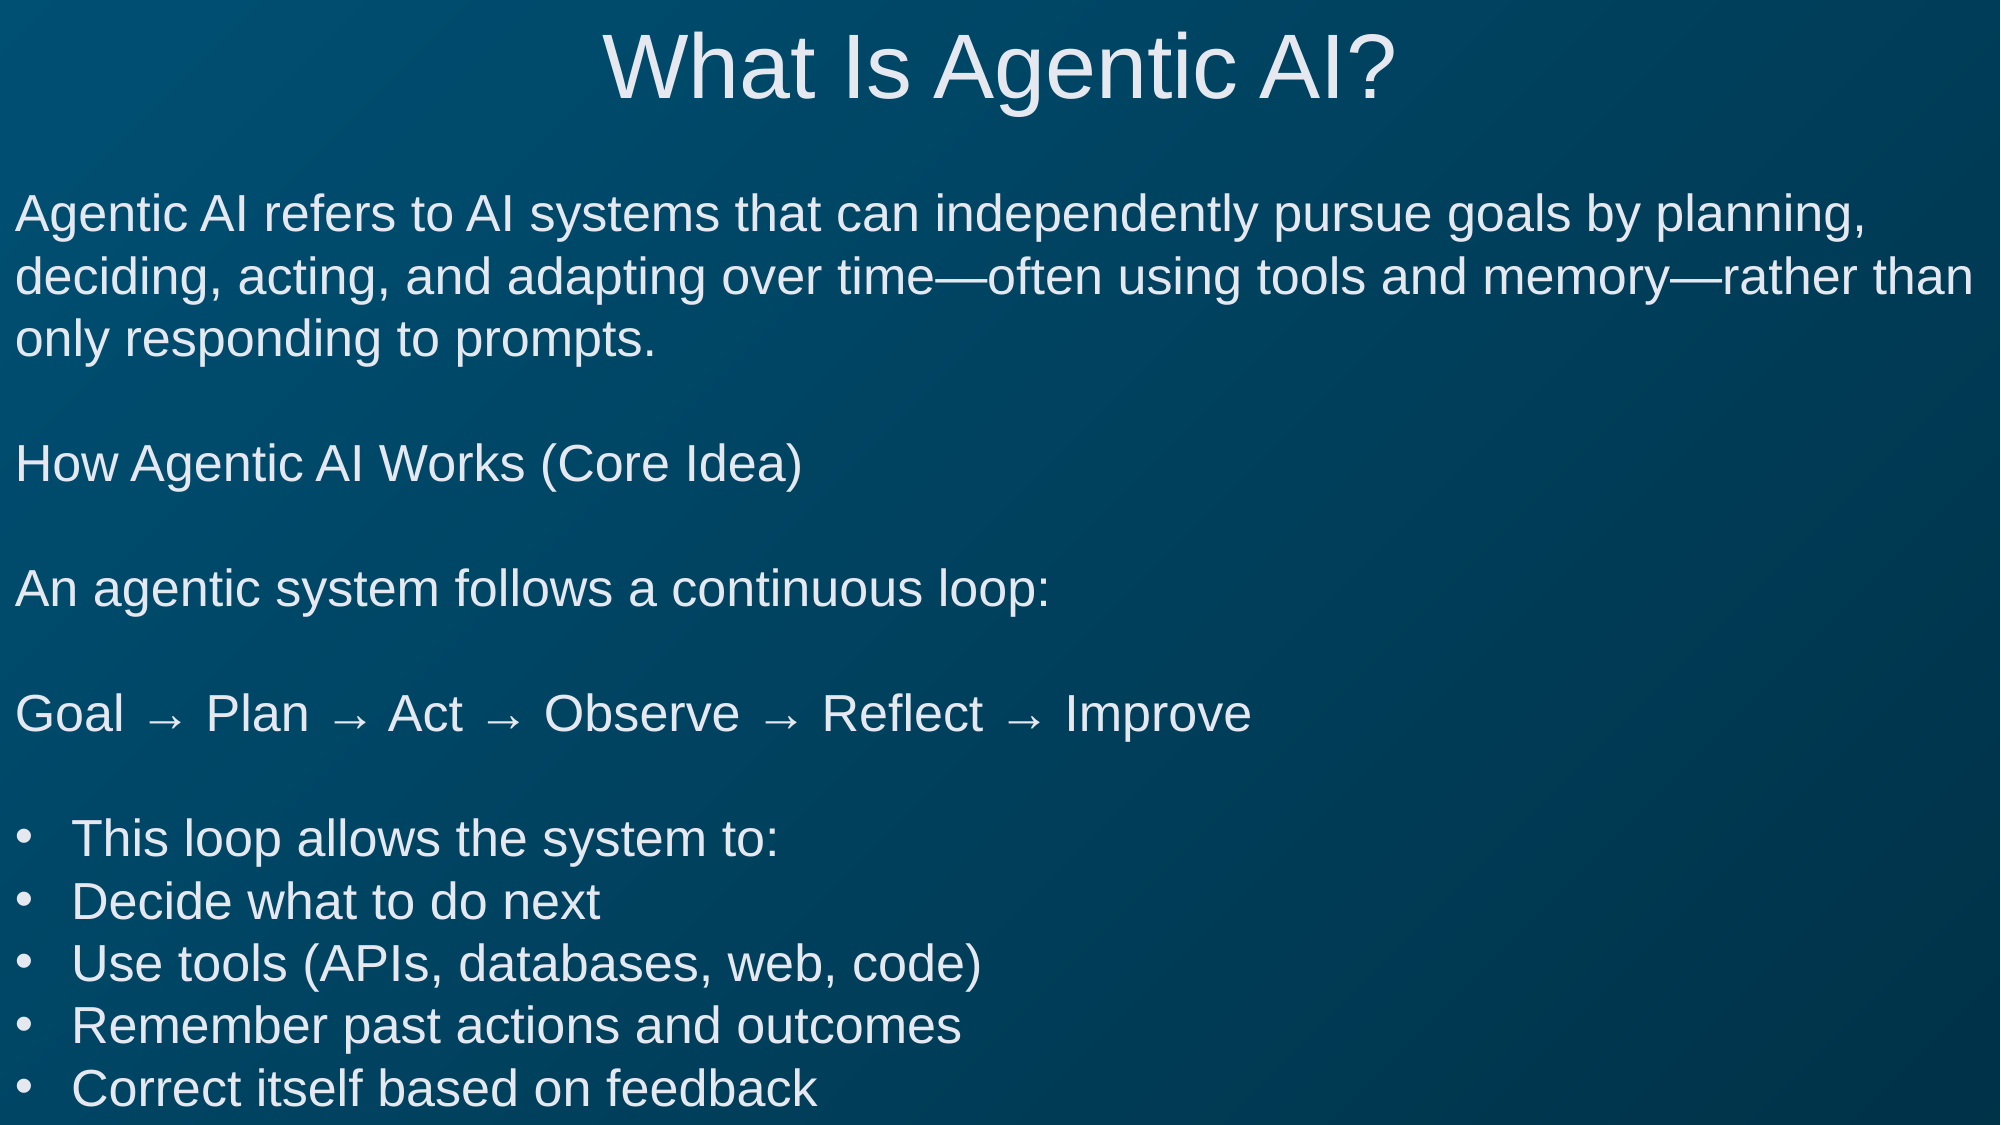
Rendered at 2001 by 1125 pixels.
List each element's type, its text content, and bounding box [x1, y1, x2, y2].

text_box What Is Agentic AI? Agentic AI refers to AI systems that can independently pursue goals by planning, deciding, acting, and adapting over time—often using tools and memory—rather than only responding to prompts. How Agentic AI Works (Core Idea) An agentic system follows a continuous loop: Goal → Plan → Act → Observe → Reflect → Improve This loop allows the system to: Decide what to do next Use tools (APIs, databases, web, code) Remember past actions and outcomes Correct itself based on feedback [0, 0, 2000, 1110]
